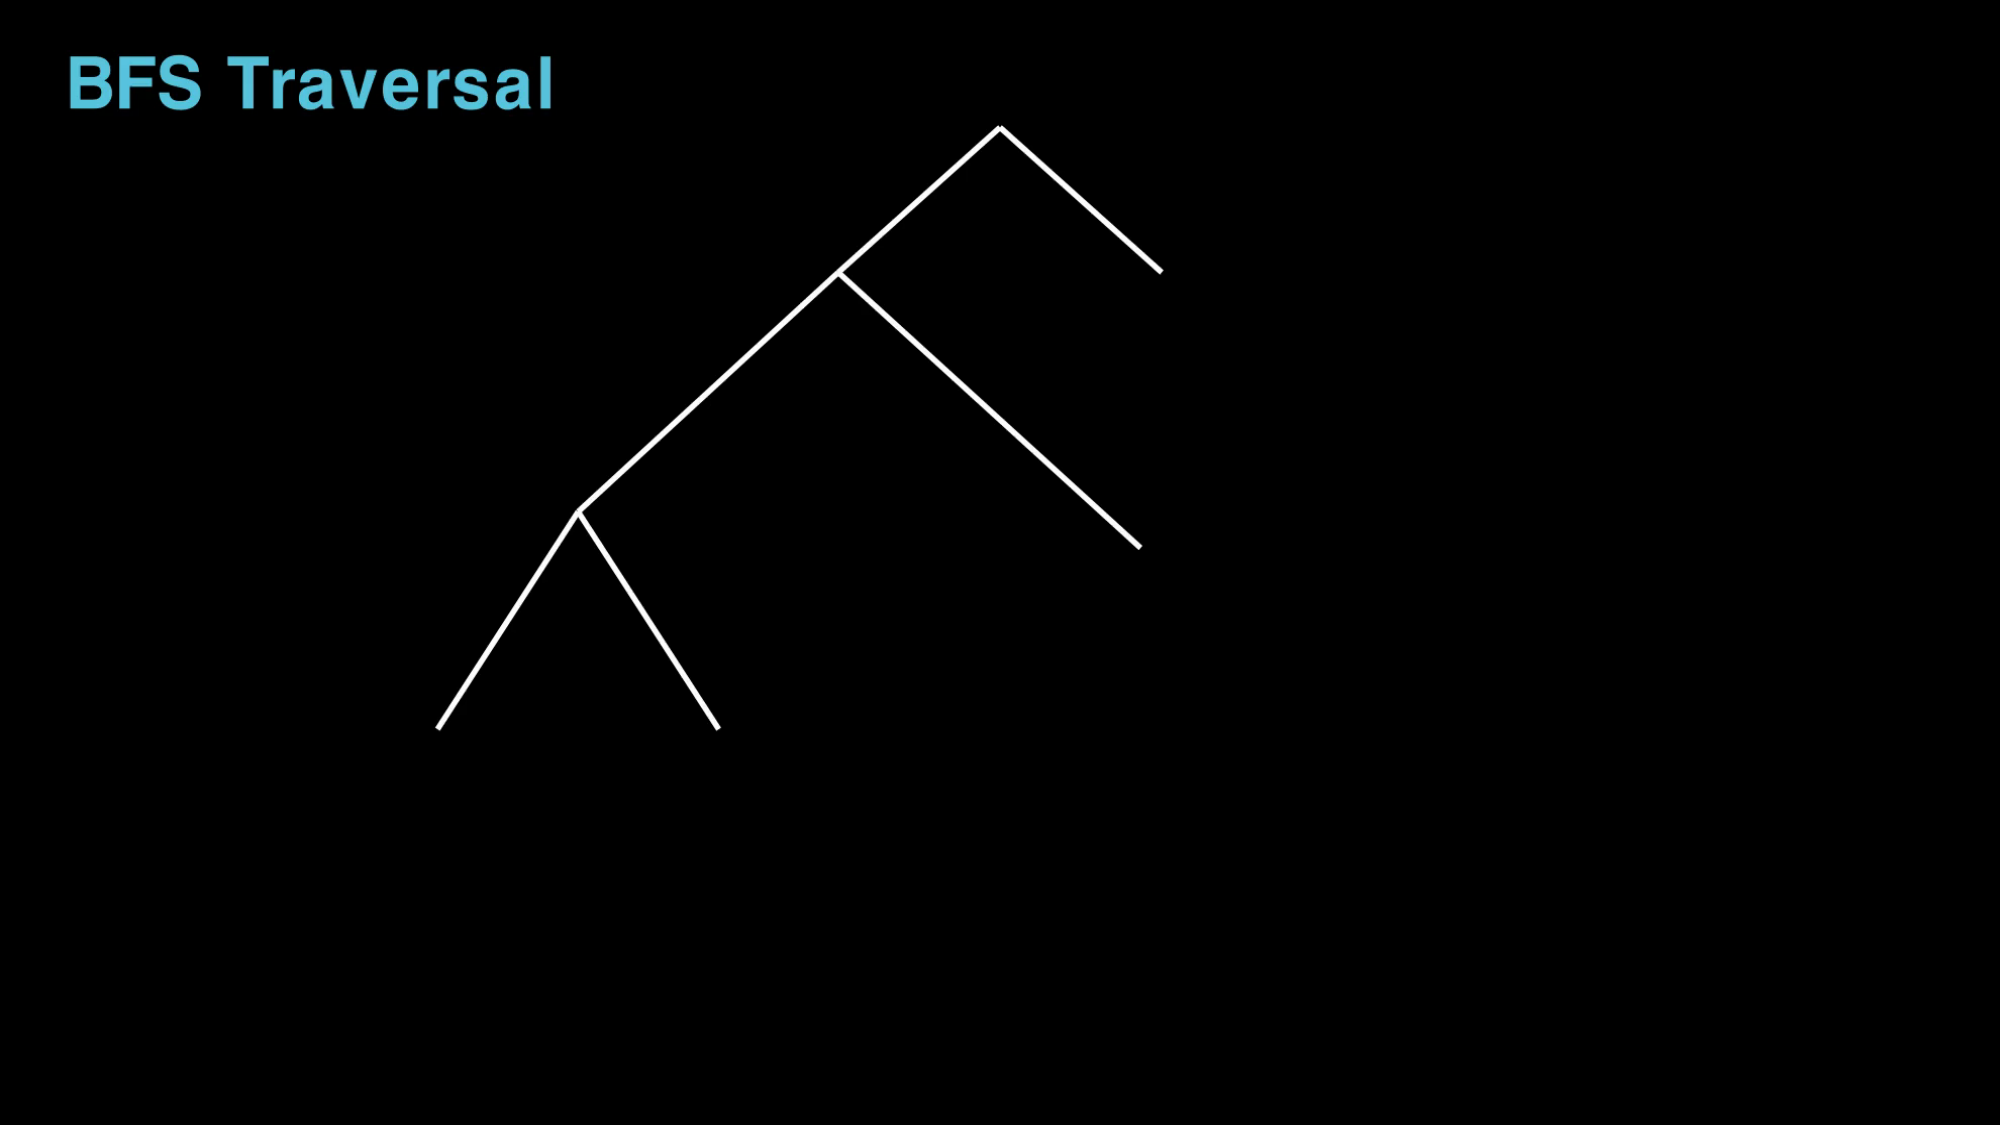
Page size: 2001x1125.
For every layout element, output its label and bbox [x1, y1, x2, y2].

text_box [0, 0, 2000, 1125]
